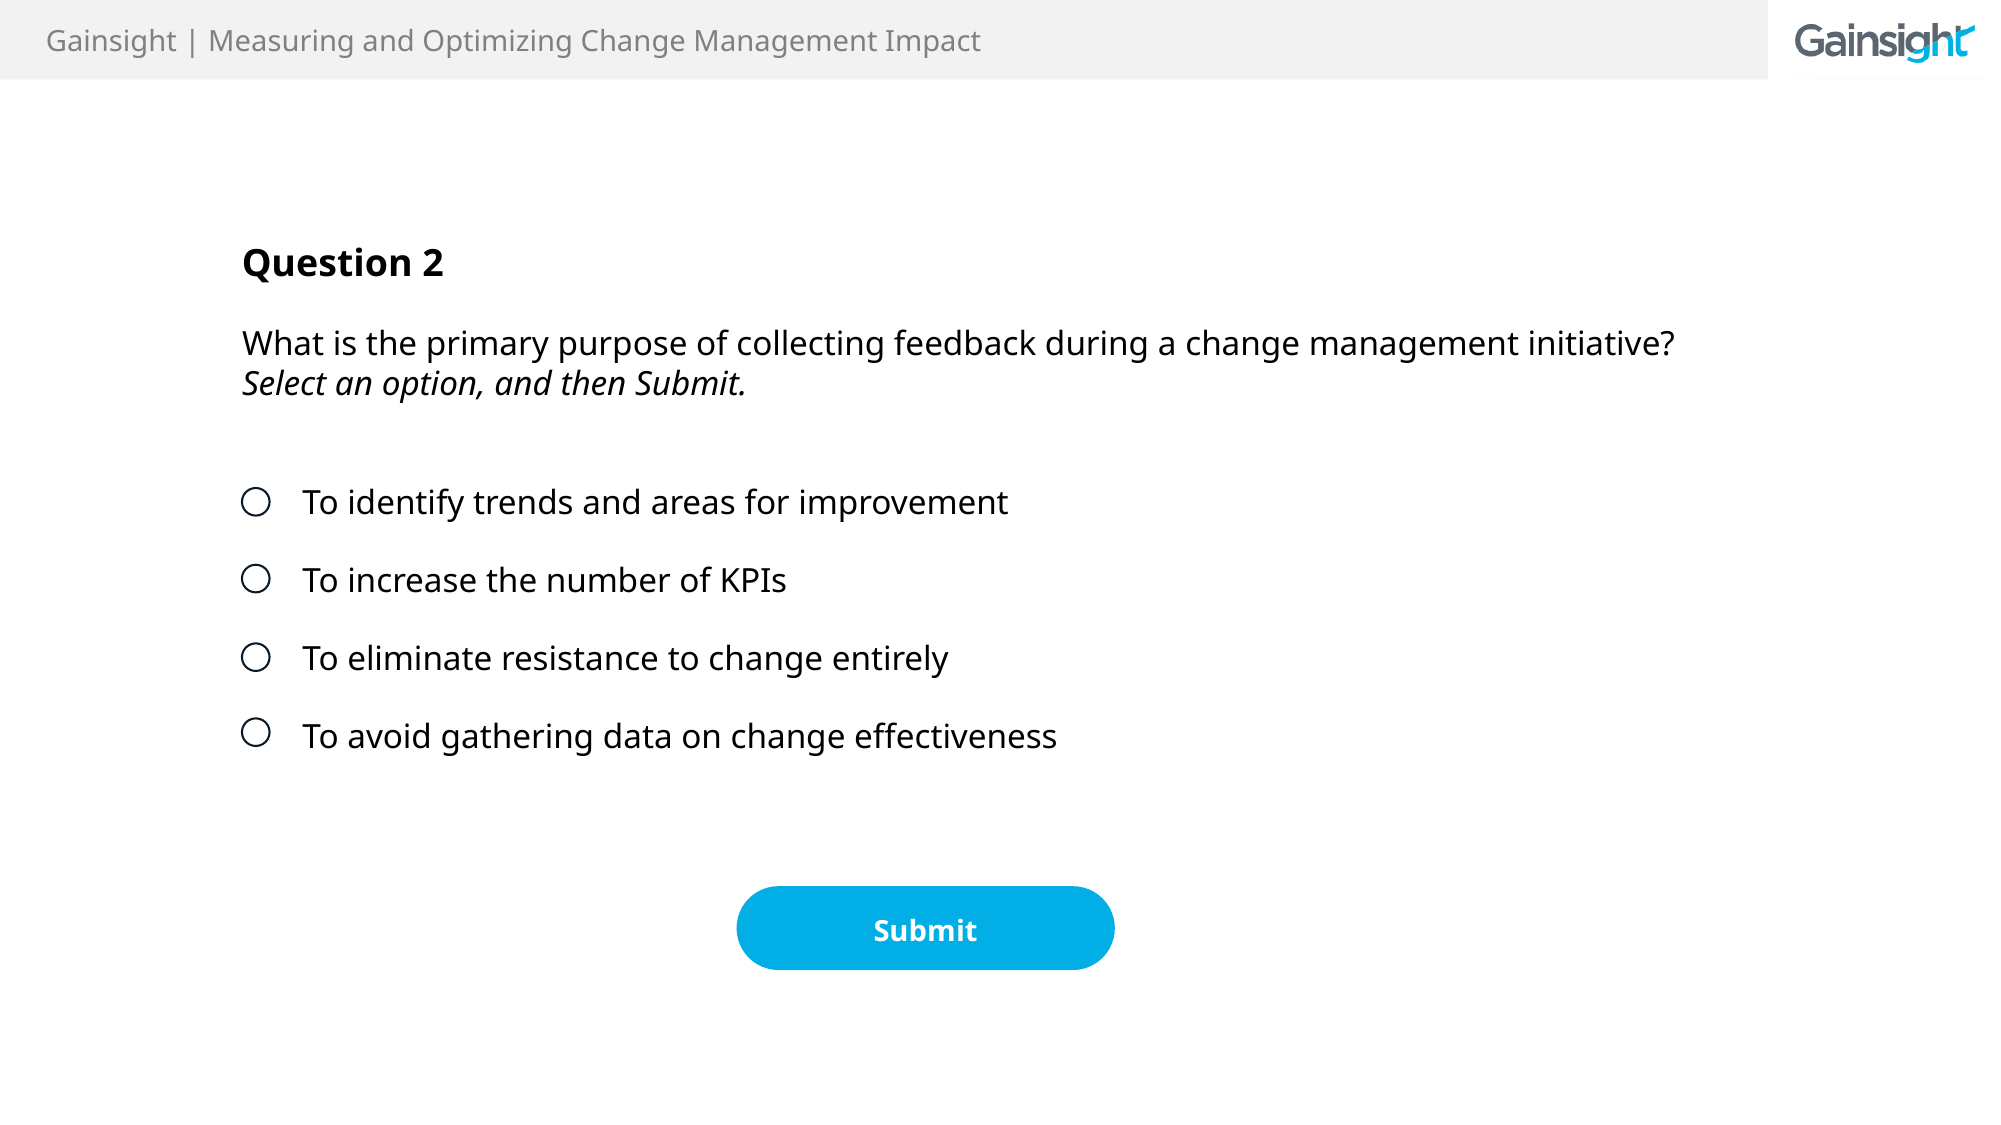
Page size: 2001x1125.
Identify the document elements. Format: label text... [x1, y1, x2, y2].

picture [1781, 0, 1986, 80]
text_box What is the primary purpose of collecting feedback during a change management initiative? Select an option, and then Submit. [227, 314, 1773, 410]
text_box [735, 885, 1116, 972]
text_box To eliminate resistance to change entirely [287, 629, 1833, 685]
text_box [240, 563, 271, 594]
text_box Submit [751, 904, 1100, 955]
text_box [240, 642, 271, 673]
text_box To increase the number of KPIs [287, 551, 1833, 607]
text_box To avoid gathering data on change effectiveness [287, 707, 1833, 763]
text_box To identify trends and areas for improvement [287, 474, 1833, 529]
text_box [240, 486, 271, 517]
text_box Question 2 [227, 231, 528, 292]
text_box [240, 717, 271, 748]
